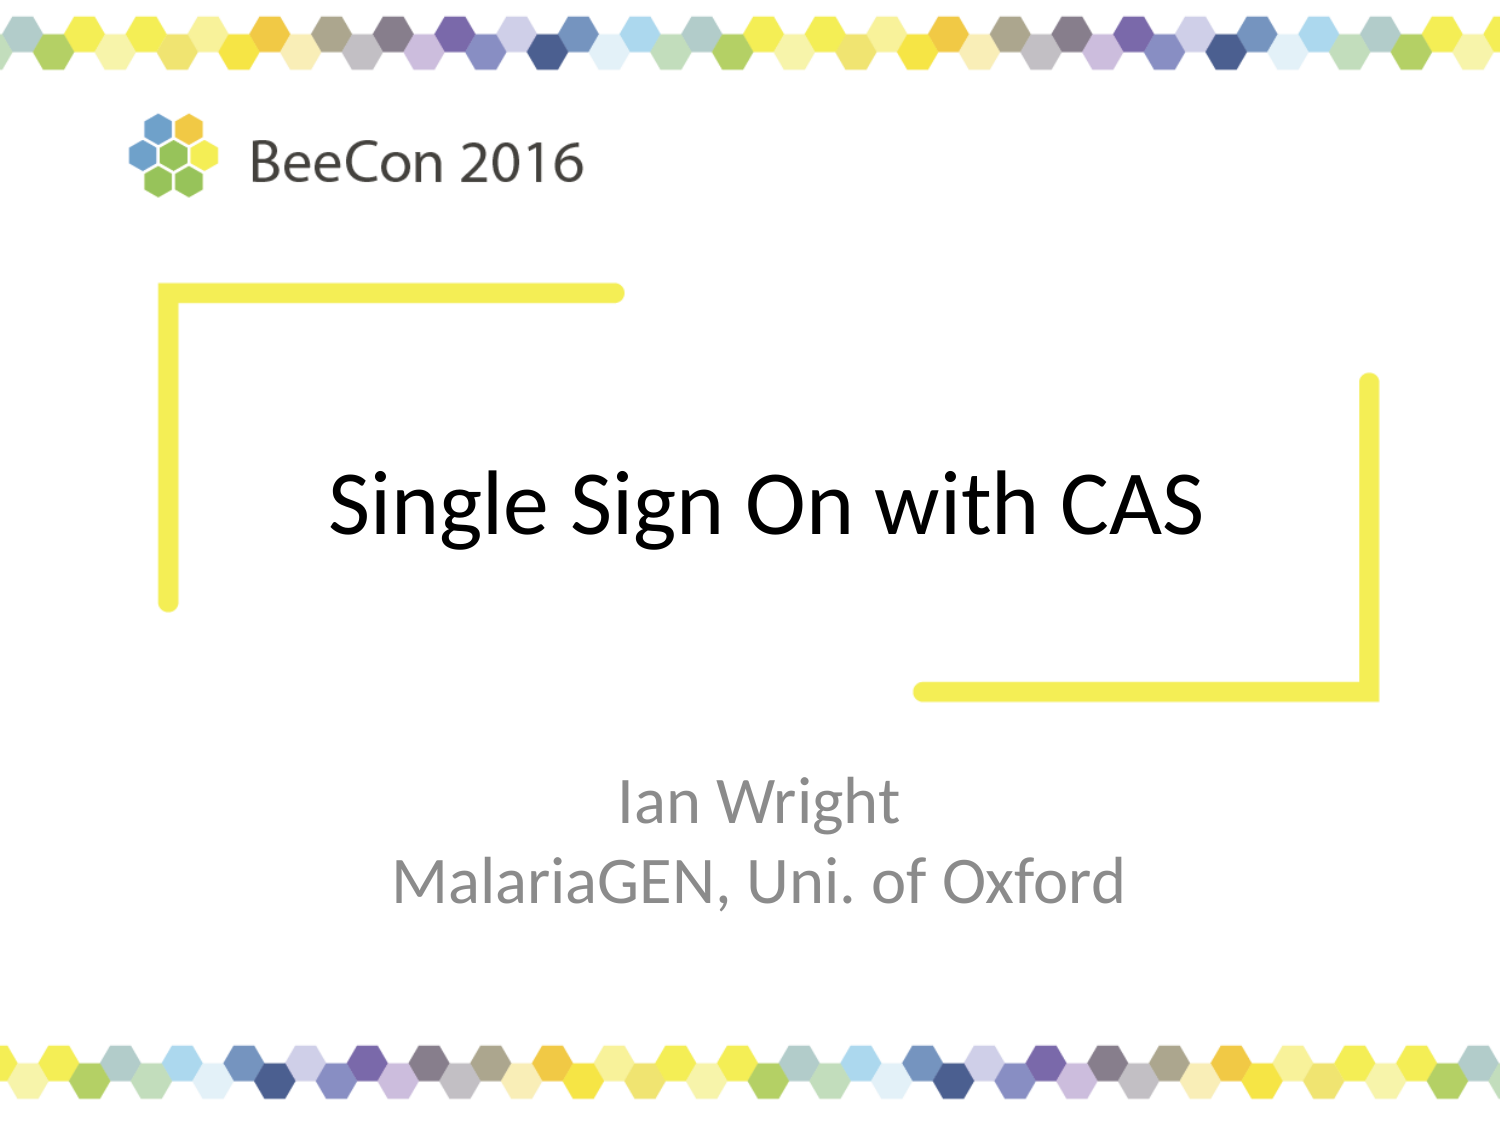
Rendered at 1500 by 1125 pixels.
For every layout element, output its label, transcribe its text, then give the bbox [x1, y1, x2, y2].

text_box Single Sign On with CAS [281, 339, 1254, 656]
picture [0, 0, 1500, 1125]
text_box Ian Wright MalariaGEN, Uni. of Oxford [234, 750, 1285, 1008]
